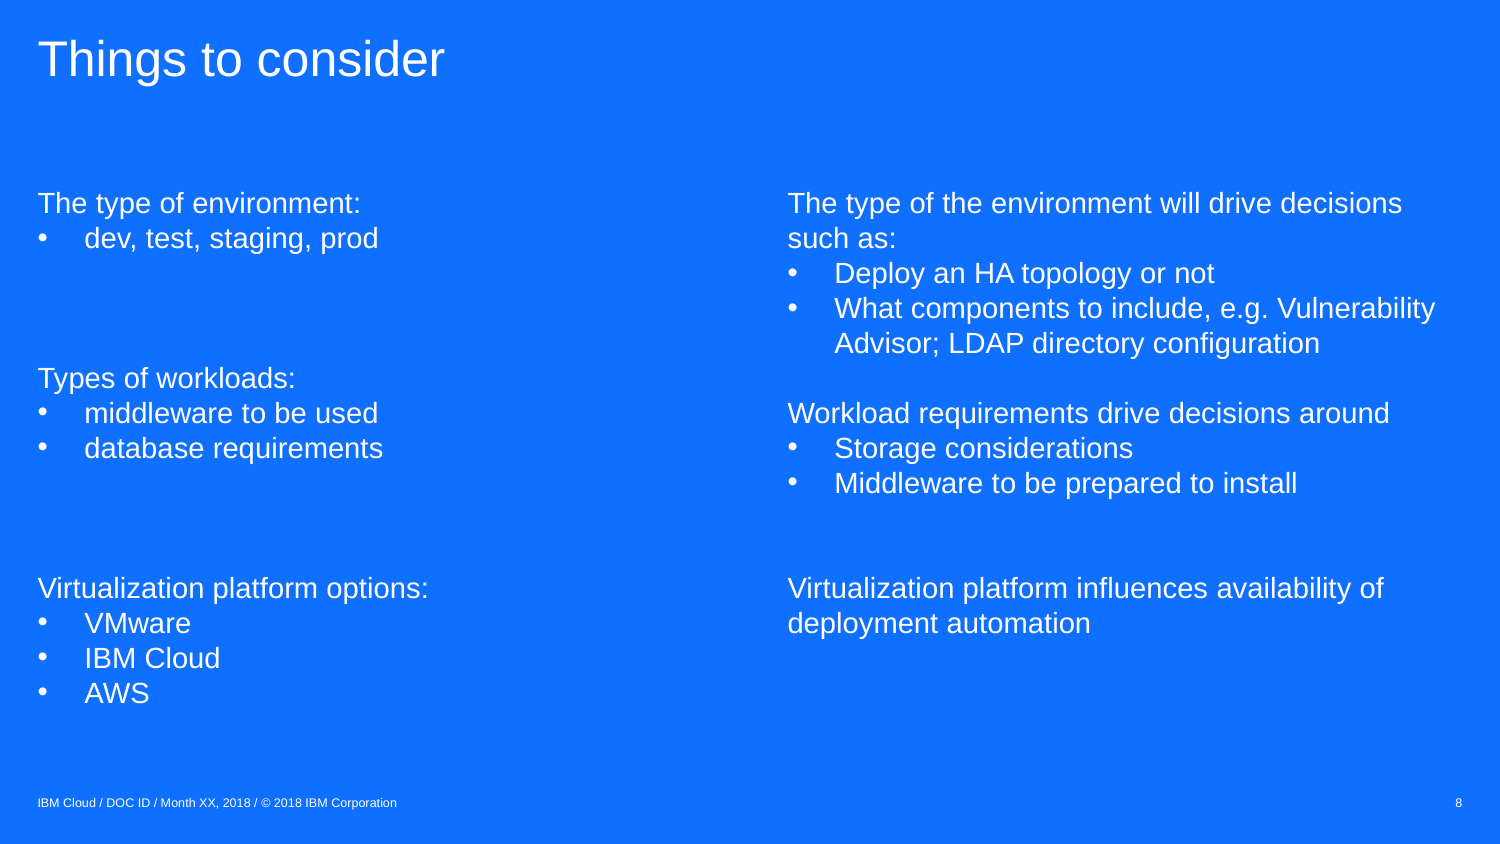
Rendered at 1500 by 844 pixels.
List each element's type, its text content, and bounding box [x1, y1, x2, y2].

slide_number 8 [1125, 791, 1463, 815]
list The type of the environment will drive decisions such as: Deploy an HA topology or not What components to include, e.g. Vulnerability Advisor; LDAP directory configuration Workload requirements drive decisions around Storage considerations Middleware to be prepared to install Virtualization platform influences availability of deployment automation [787, 184, 1463, 773]
list The type of environment: dev, test, staging, prod Types of workloads: middleware to be used database requirements Virtualization platform options: VMware IBM Cloud AWS [37, 184, 713, 773]
title Things to consider [37, 33, 713, 184]
footer IBM Cloud / DOC ID / Month XX, 2018 / © 2018 IBM Corporation [37, 791, 1088, 815]
